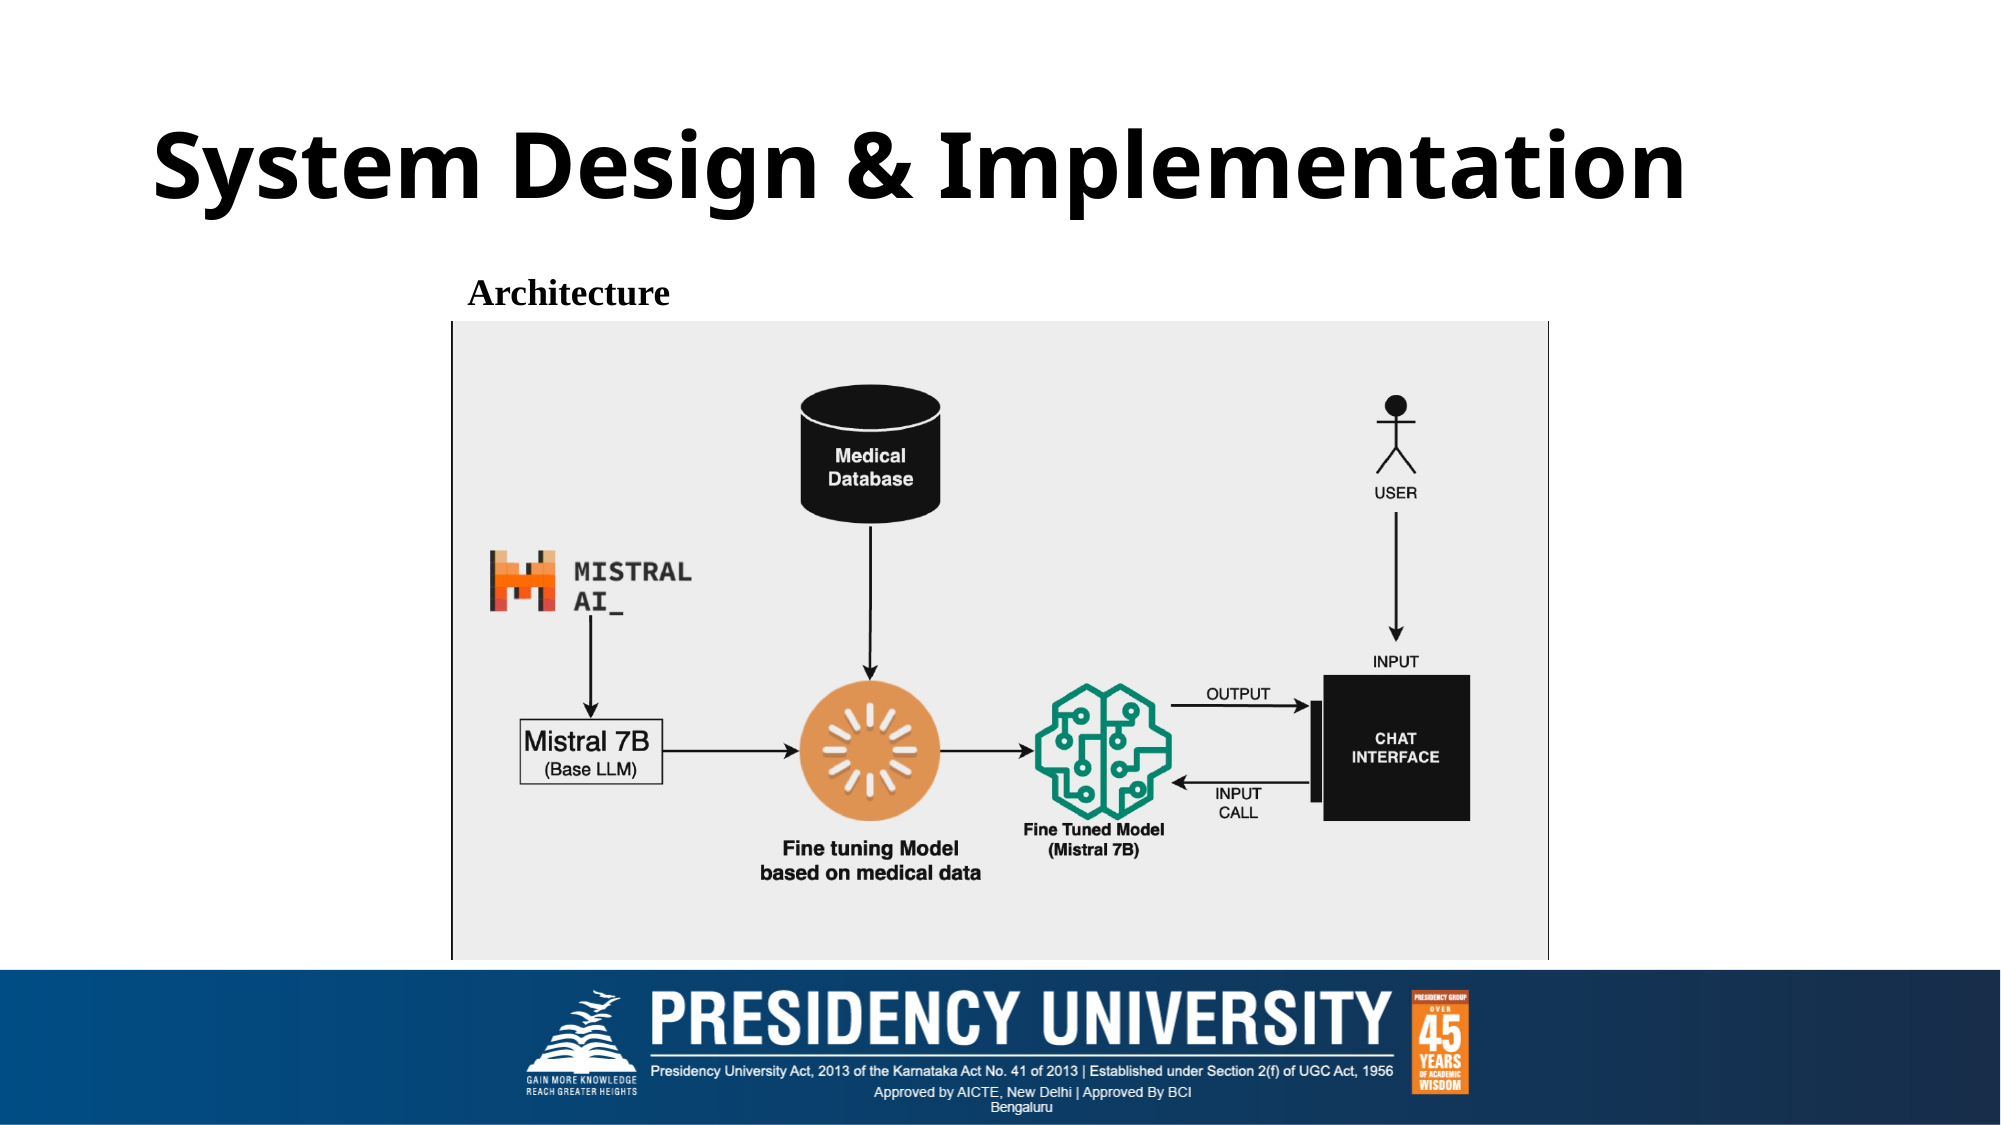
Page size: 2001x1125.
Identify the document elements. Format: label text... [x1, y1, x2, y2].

text_box Architecture [452, 260, 686, 321]
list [451, 321, 1549, 961]
title System Design & Implementation [137, 59, 1863, 278]
picture [0, 0, 2001, 1125]
